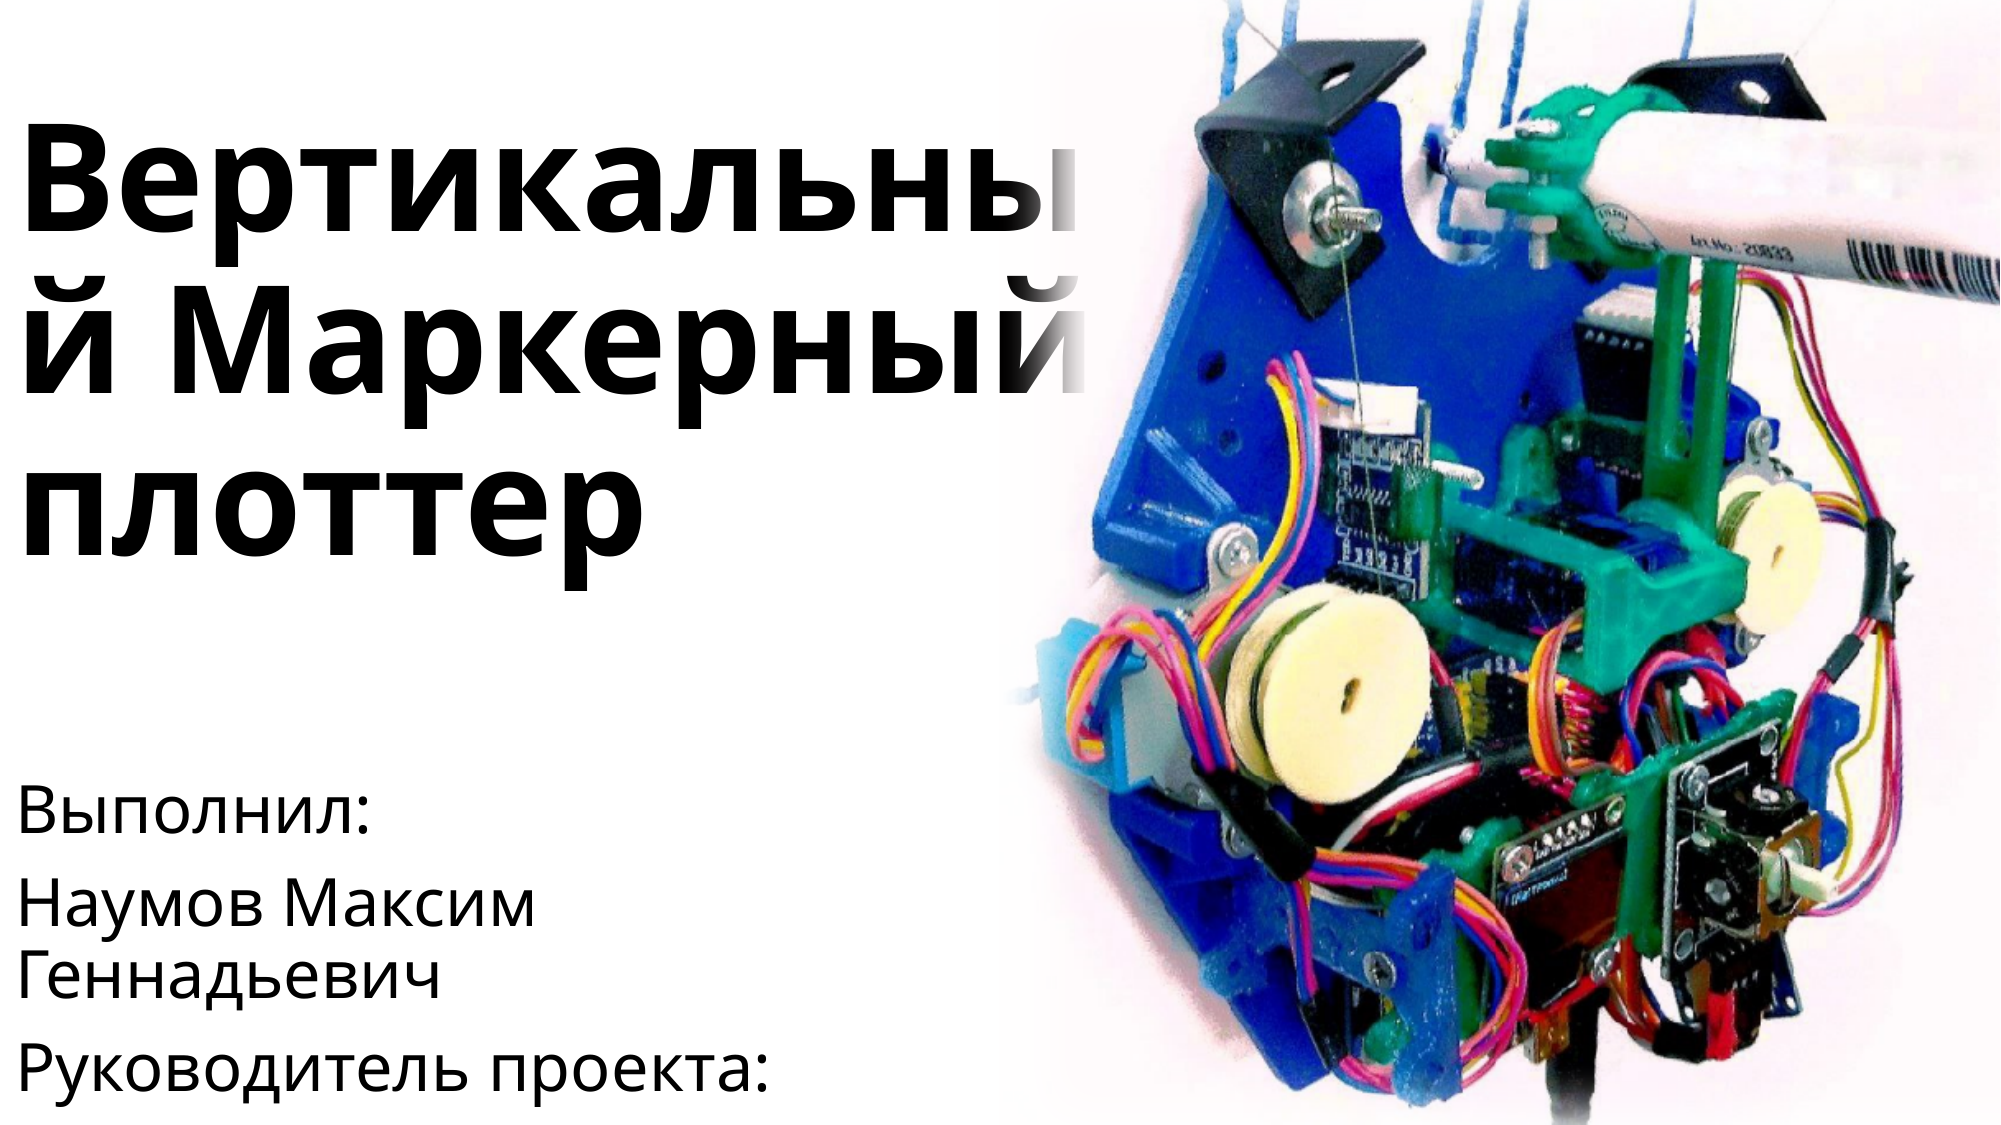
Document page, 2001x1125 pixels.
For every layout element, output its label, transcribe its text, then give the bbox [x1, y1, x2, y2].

picture [999, 0, 2000, 1125]
subtitle Выполнил: Наумов Максим Геннадьевич Руководитель проекта: Мазуров Максим Олегович [0, 768, 898, 1125]
title Вертикальный Маркерный плоттер [0, 0, 999, 596]
